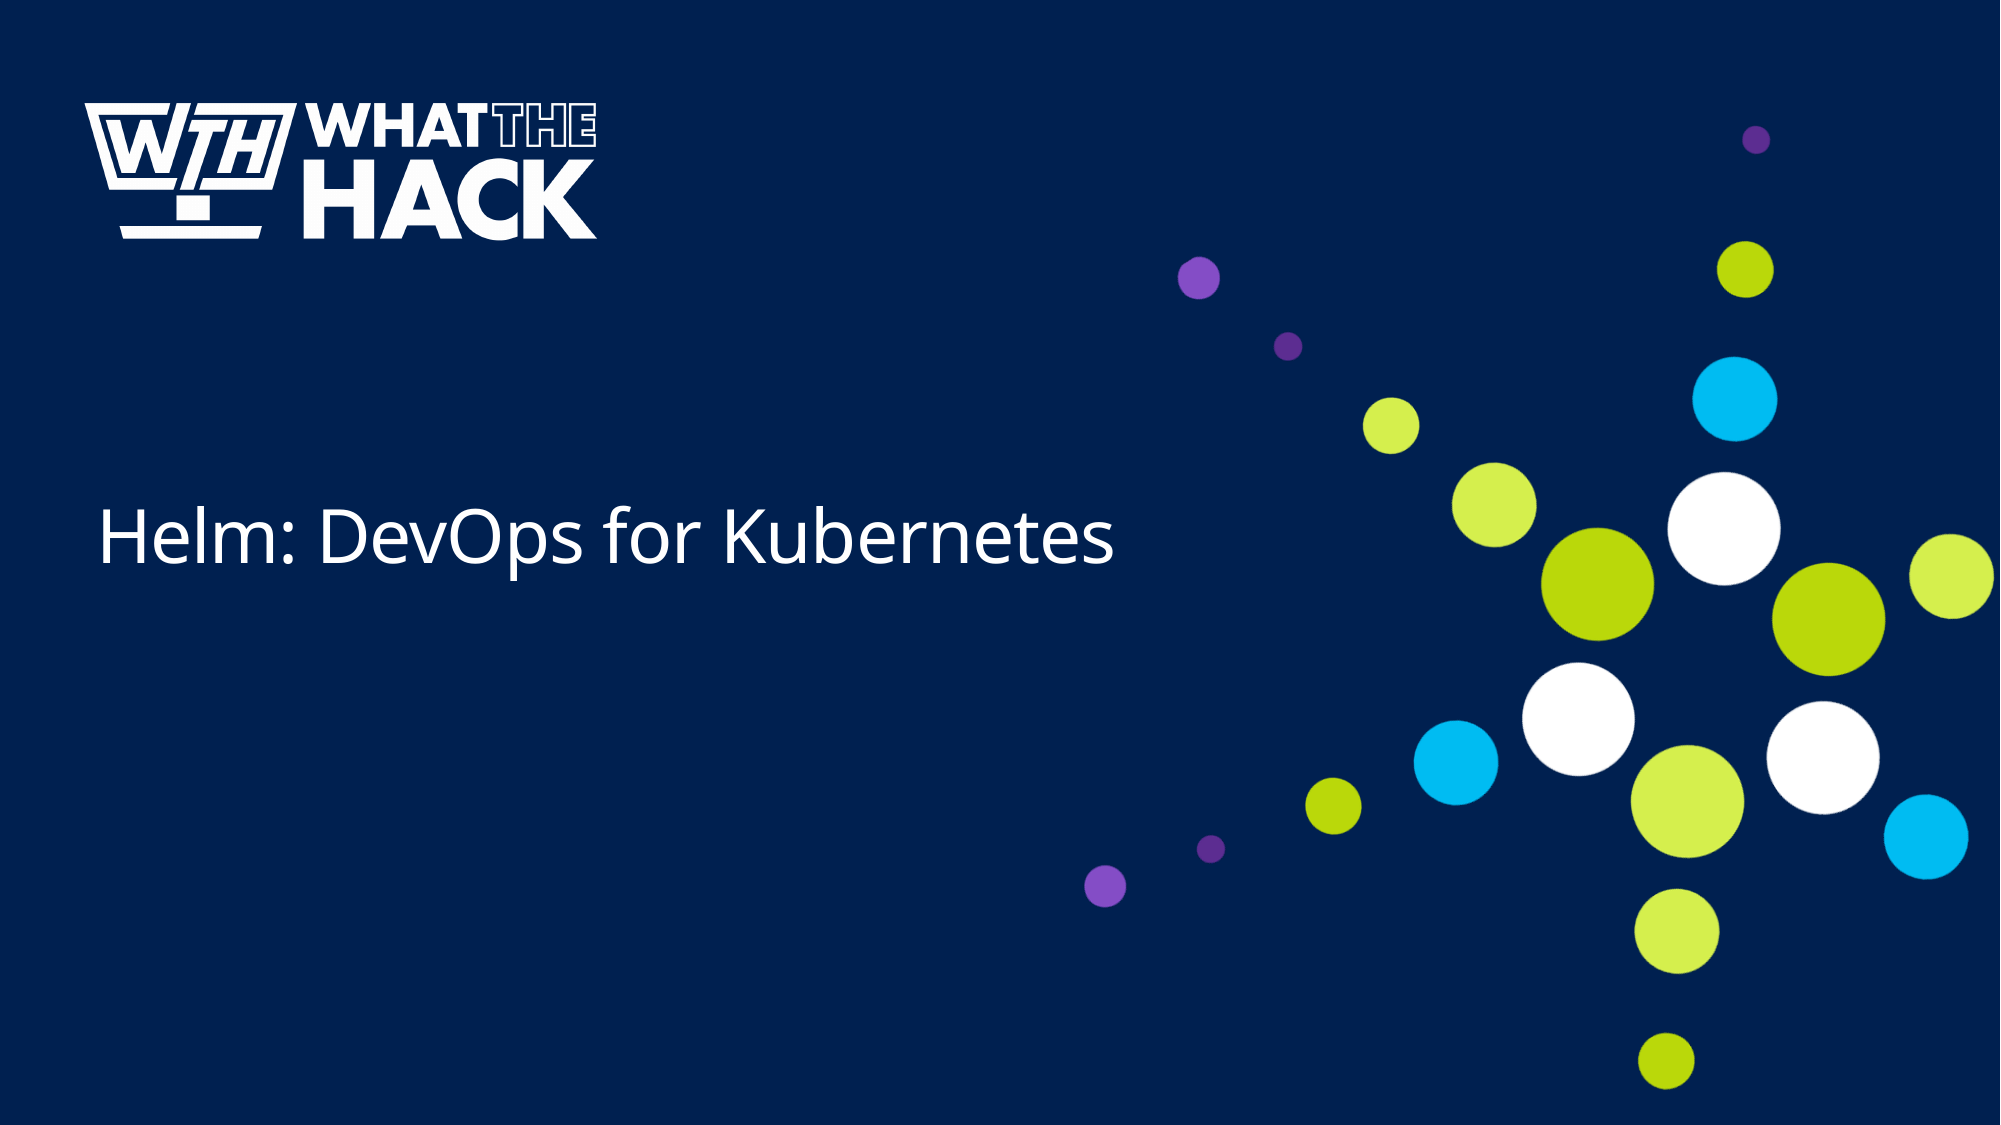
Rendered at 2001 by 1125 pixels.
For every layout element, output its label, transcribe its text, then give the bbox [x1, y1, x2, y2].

title Helm: DevOps for Kubernetes [96, 497, 1596, 580]
picture [836, 96, 2000, 1125]
picture [0, 9, 685, 333]
